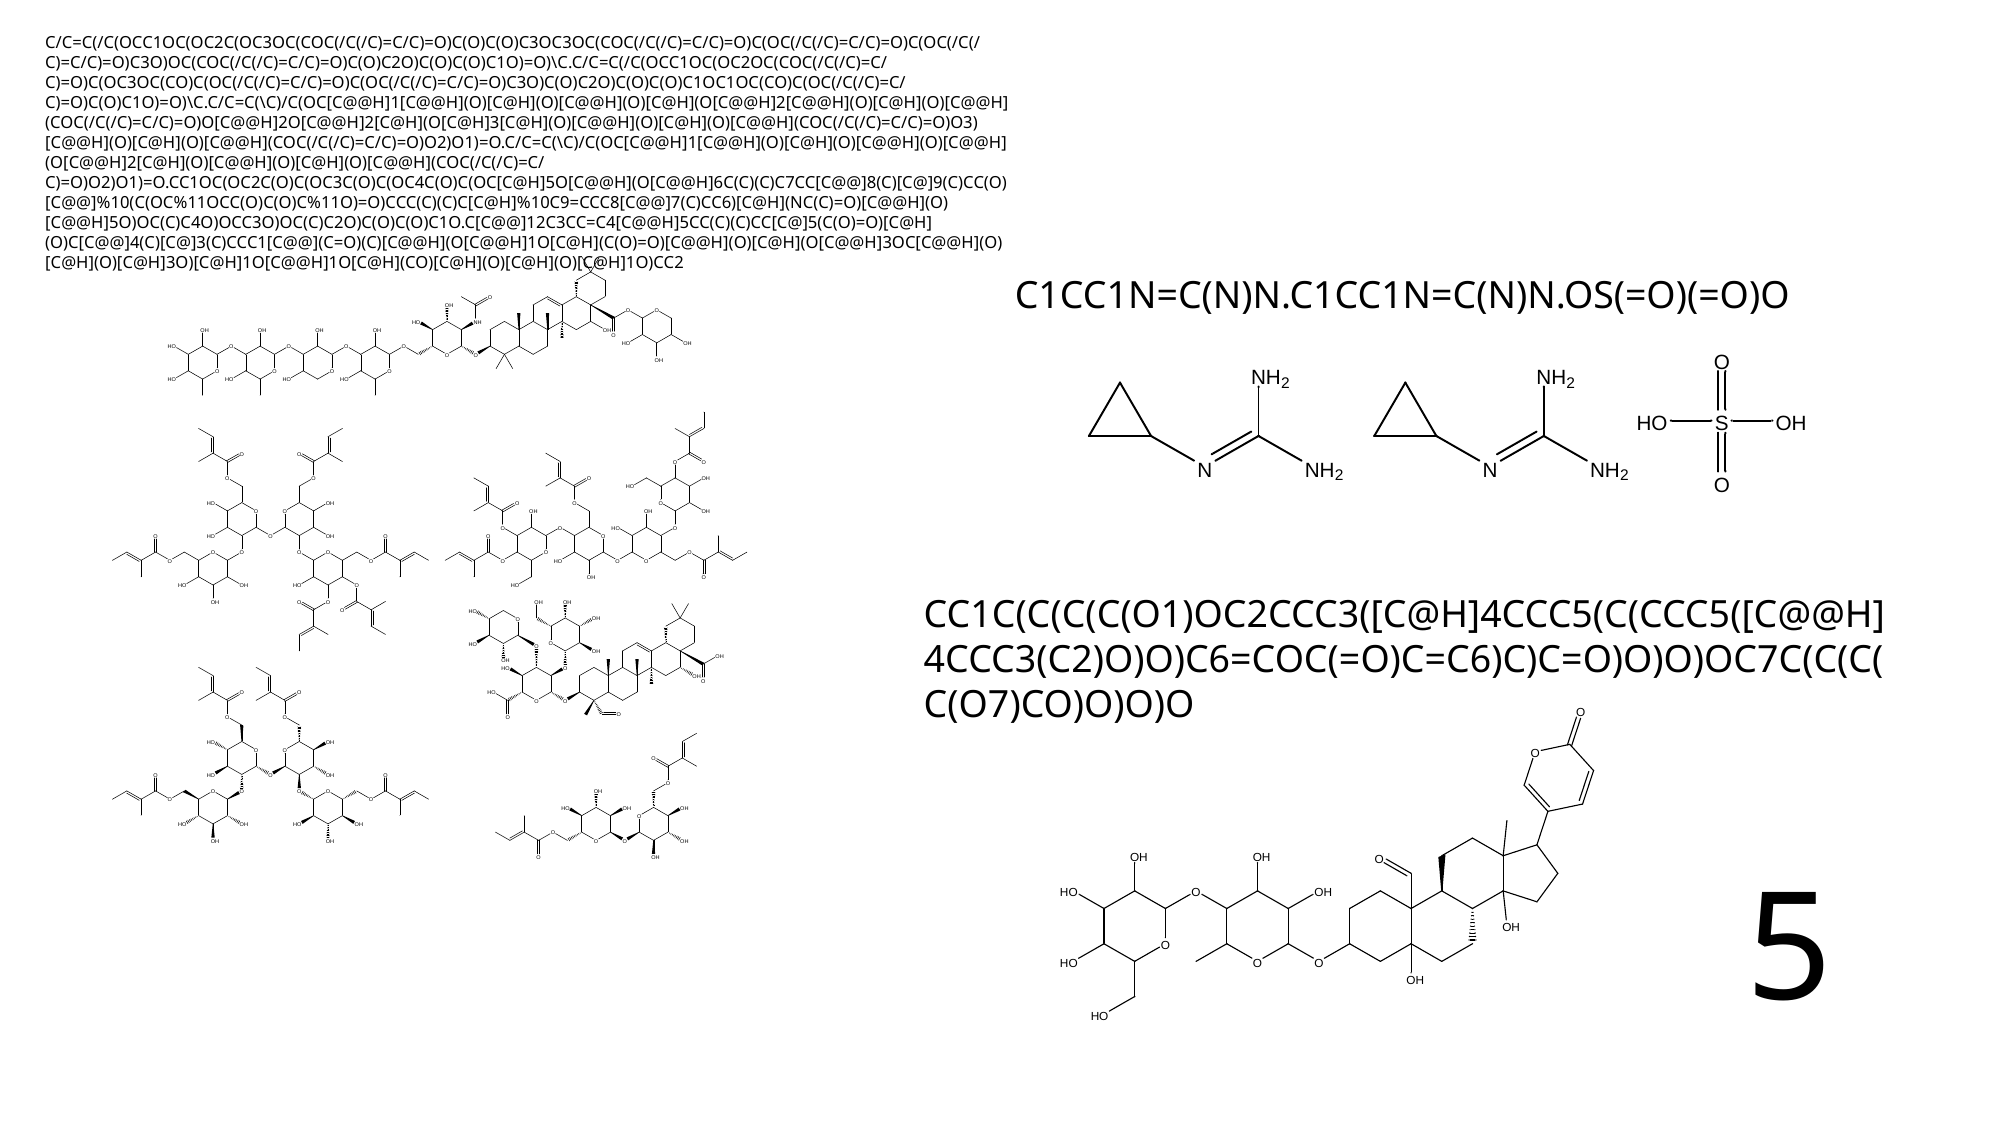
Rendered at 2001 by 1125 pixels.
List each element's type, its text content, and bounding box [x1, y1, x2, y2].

text_box CC1C(C(C(C(O1)OC2CCC3([C@H]4CCC5(C(CCC5([C@@H]4CCC3(C2)O)O)C6=COC(=O)C=C6)C)C=O)O)O)OC7C(C(C(C(O7)CO)O)O)O [908, 582, 1909, 732]
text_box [110, 255, 753, 869]
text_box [1083, 353, 1817, 504]
text_box C/C=C(/C(OCC1OC(OC2C(OC3OC(COC(/C(/C)=C/C)=O)C(O)C(O)C3OC3OC(COC(/C(/C)=C/C)=O)C(OC(/C(/C)=C/C)=O)C(OC(/C(/C)=C/C)=O)C3O)OC(COC(/C(/C)=C/C)=O)C(O)C2O)C(O)C(O)C1O)=O)\C.C/C=C(/C(OCC1OC(OC2OC(COC(/C(/C)=C/C)=O)C(OC3OC(CO)C(OC(/C(/C)=C/C)=O)C(OC(/C(/C)=C/C)=O)C3O)C(O)C2O)C(O)C(O)C1OC1OC(CO)C(OC(/C(/C)=C/C)=O)C(O)C1O)=O)\C.C/C=C(\C)/C(OC[C@@H]1[C@@H](O)[C@H](O)[C@@H](O)[C@H](O[C@@H]2[C@@H](O)[C@H](O)[C@@H](COC(/C(/C)=C/C)=O)O[C@@H]2O[C@@H]2[C@H](O[C@H]3[C@H](O)[C@@H](O)[C@H](O)[C@@H](COC(/C(/C)=C/C)=O)O3)[C@@H](O)[C@H](O)[C@@H](COC(/C(/C)=C/C)=O)O2)O1)=O.C/C=C(\C)/C(OC[C@@H]1[C@@H](O)[C@H](O)[C@@H](O)[C@@H](O[C@@H]2[C@H](O)[C@@H](O)[C@H](O)[C@@H](COC(/C(/C)=C/C)=O)O2)O1)=O.CC1OC(OC2C(O)C(OC3C(O)C(OC4C(O)C(OC[C@H]5O[C@@H](O[C@@H]6C(C)(C)C7CC[C@@]8(C)[C@]9(C)CC(O)[C@@]%10(C(OC%11OCC(O)C(O)C%11O)=O)CCC(C)(C)C[C@H]%10C9=CCC8[C@@]7(C)CC6)[C@H](NC(C)=O)[C@@H](O)[C@@H]5O)OC(C)C4O)OCC3O)OC(C)C2O)C(O)C(O)C1O.C[C@@]12C3CC=C4[C@@H]5CC(C)(C)CC[C@]5(C(O)=O)[C@H](O)C[C@@]4(C)[C@]3(C)CCC1[C@@](C=O)(C)[C@@H](O[C@@H]1O[C@H](C(O)=O)[C@@H](O)[C@H](O[C@@H]3OC[C@@H](O)[C@H](O)[C@H]3O)[C@H]1O[C@@H]1O[C@H](CO)[C@H](O)[C@H](O)[C@H]1O)CC2 [30, 24, 1031, 279]
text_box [1058, 707, 1602, 1030]
text_box C1CC1N=C(N)N.C1CC1N=C(N)N.OS(=O)(=O)O [999, 263, 2000, 323]
text_box 5 [1732, 842, 1848, 1038]
